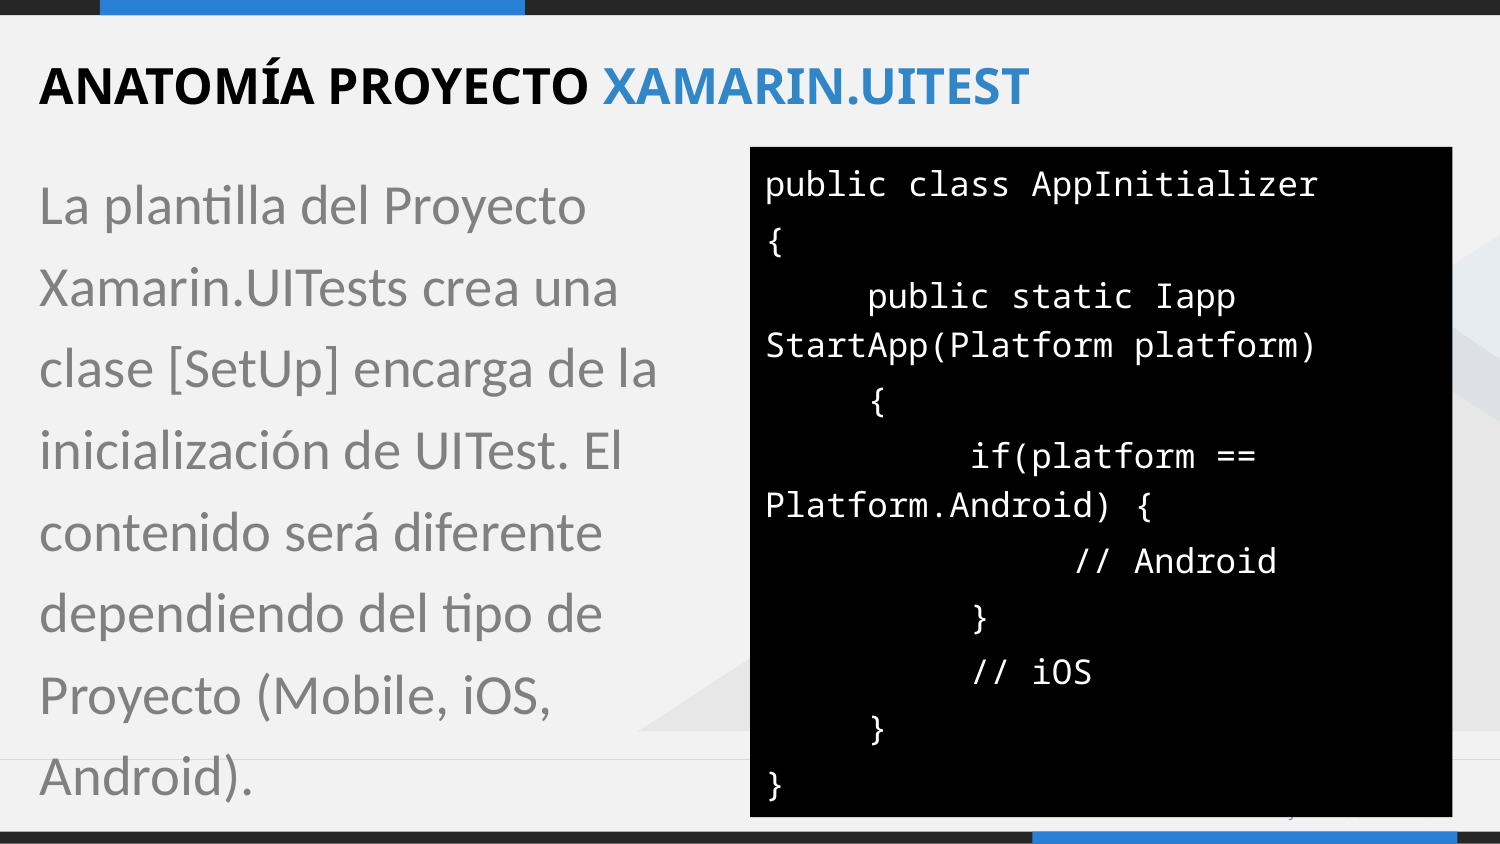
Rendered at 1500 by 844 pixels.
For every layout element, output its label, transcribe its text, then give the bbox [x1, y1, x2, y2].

text_box public class AppInitializer { public static Iapp StartApp(Platform platform) { if(platform == Platform.Android) { // Android } // iOS } } [750, 146, 1453, 818]
title ANATOMÍA PROYECTO XAMARIN.UITEST [24, 24, 1200, 122]
list La plantilla del Proyecto Xamarin.UITests crea una clase [SetUp] encarga de la inicialización de UITest. El contenido será diferente dependiendo del tipo de Proyecto (Mobile, iOS, Android). [24, 146, 728, 818]
